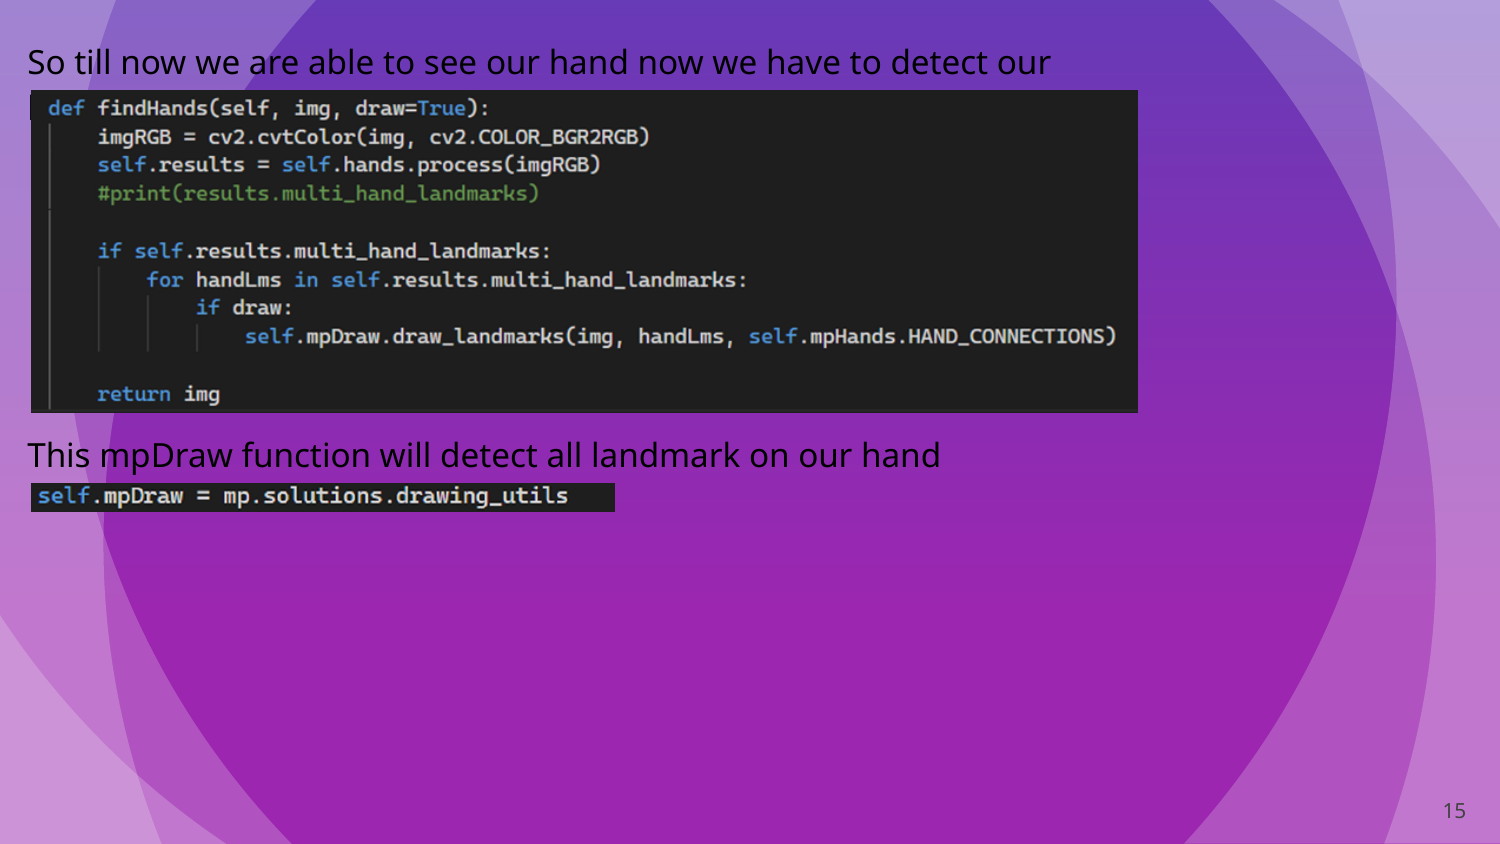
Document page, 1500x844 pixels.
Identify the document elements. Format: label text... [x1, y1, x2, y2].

slide_number ‹#› [1391, 779, 1482, 844]
picture [30, 483, 615, 513]
text_box This mpDraw function will detect all landmark on our hand [12, 413, 1085, 489]
picture [30, 90, 1138, 414]
text_box So till now we are able to see our hand now we have to detect our hand, for that [12, 19, 1119, 142]
